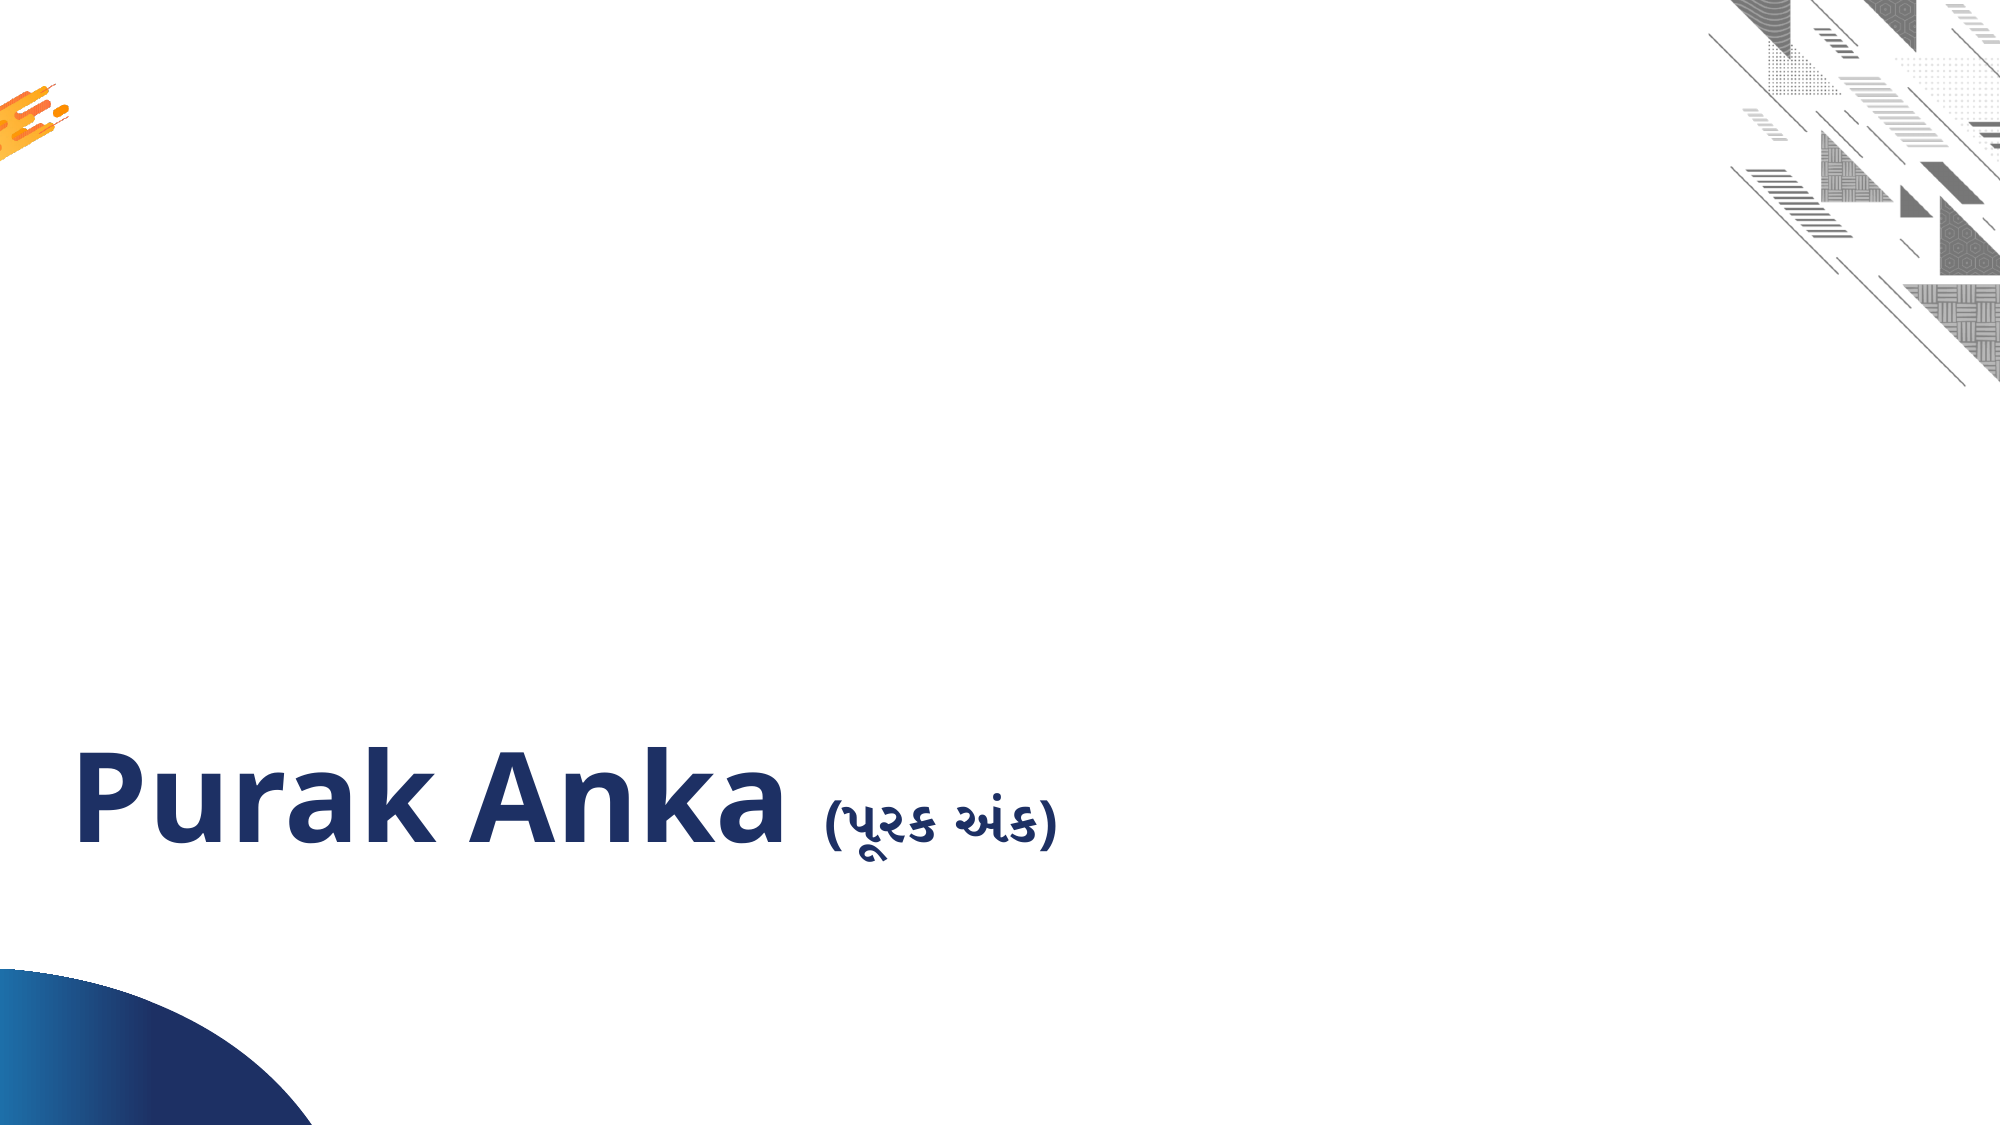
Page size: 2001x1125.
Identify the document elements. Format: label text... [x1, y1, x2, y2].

picture [0, 65, 90, 193]
title Purak Anka (પૂરક અંક​) [54, 408, 1780, 877]
